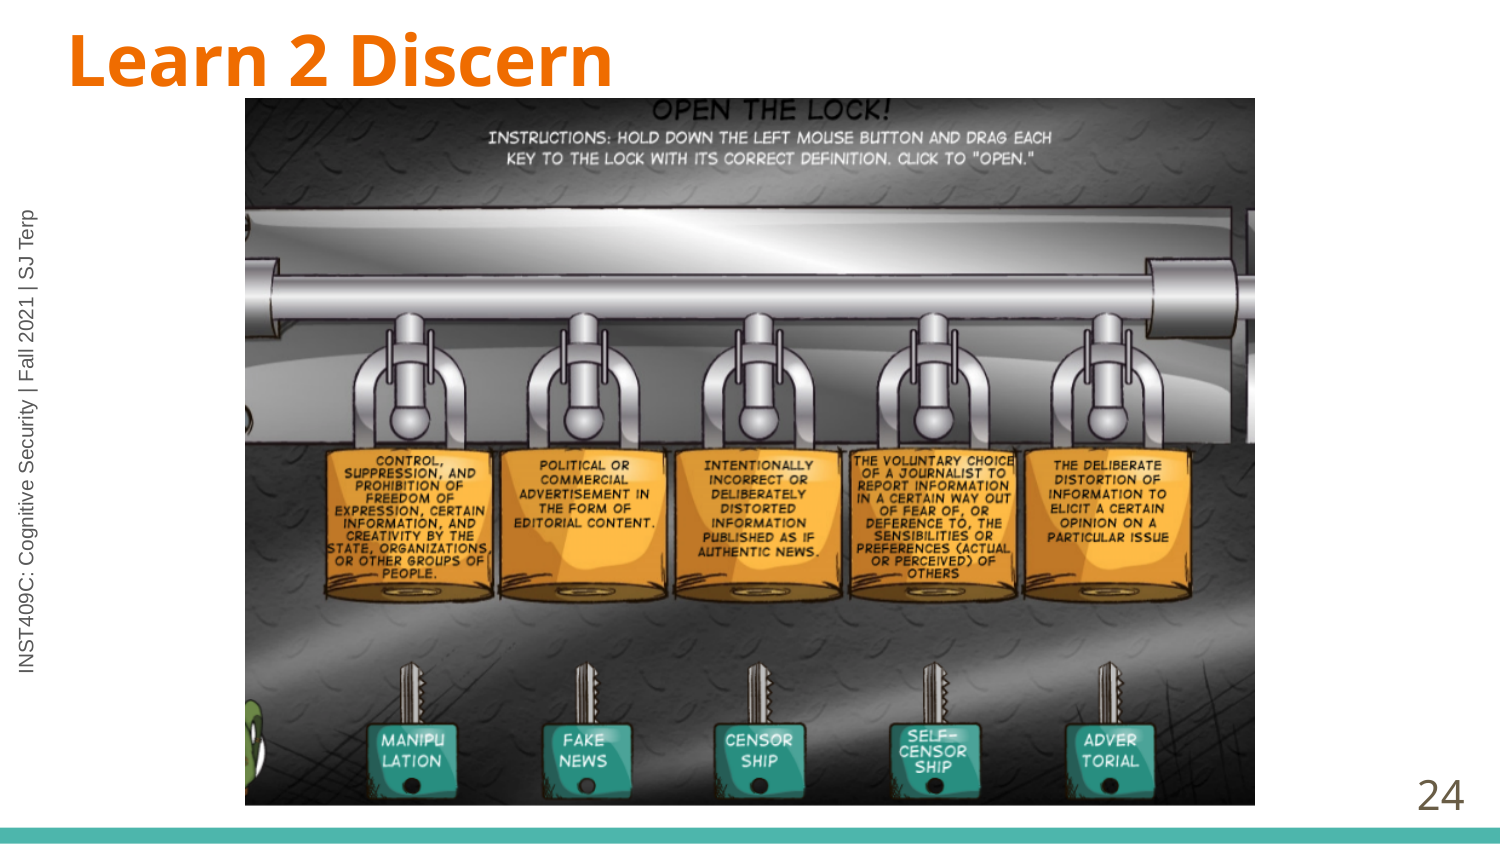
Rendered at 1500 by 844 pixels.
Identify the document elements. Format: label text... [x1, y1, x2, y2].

picture [245, 97, 1255, 819]
slide_number ‹#› [1389, 764, 1480, 830]
title Learn 2 Discern [51, 0, 1449, 116]
